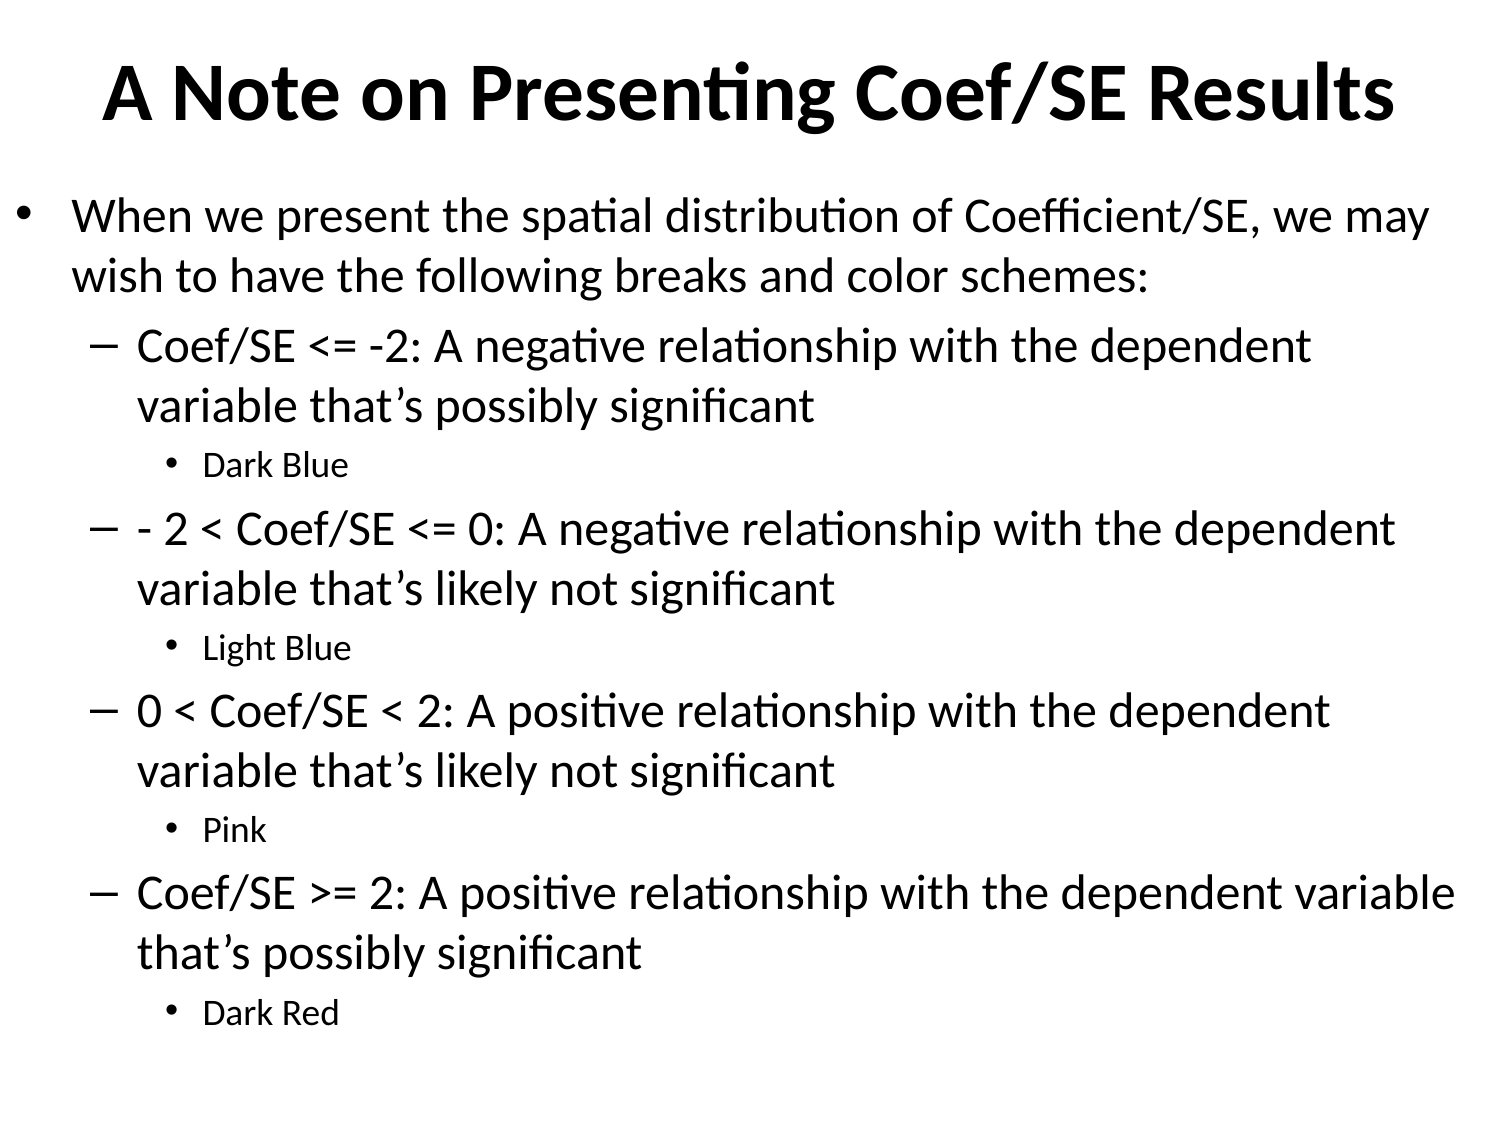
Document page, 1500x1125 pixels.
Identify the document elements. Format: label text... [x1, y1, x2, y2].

title A Note on Presenting Coef/SE Results [75, 24, 1425, 150]
list When we present the spatial distribution of Coefficient/SE, we may wish to have the following breaks and color schemes: Coef/SE <= -2: A negative relationship with the dependent variable that’s possibly significant Dark Blue - 2 < Coef/SE <= 0: A negative relationship with the dependent variable that’s likely not significant Light Blue 0 < Coef/SE < 2: A positive relationship with the dependent variable that’s likely not significant Pink Coef/SE >= 2: A positive relationship with the dependent variable that’s possibly significant Dark Red [0, 174, 1500, 1069]
